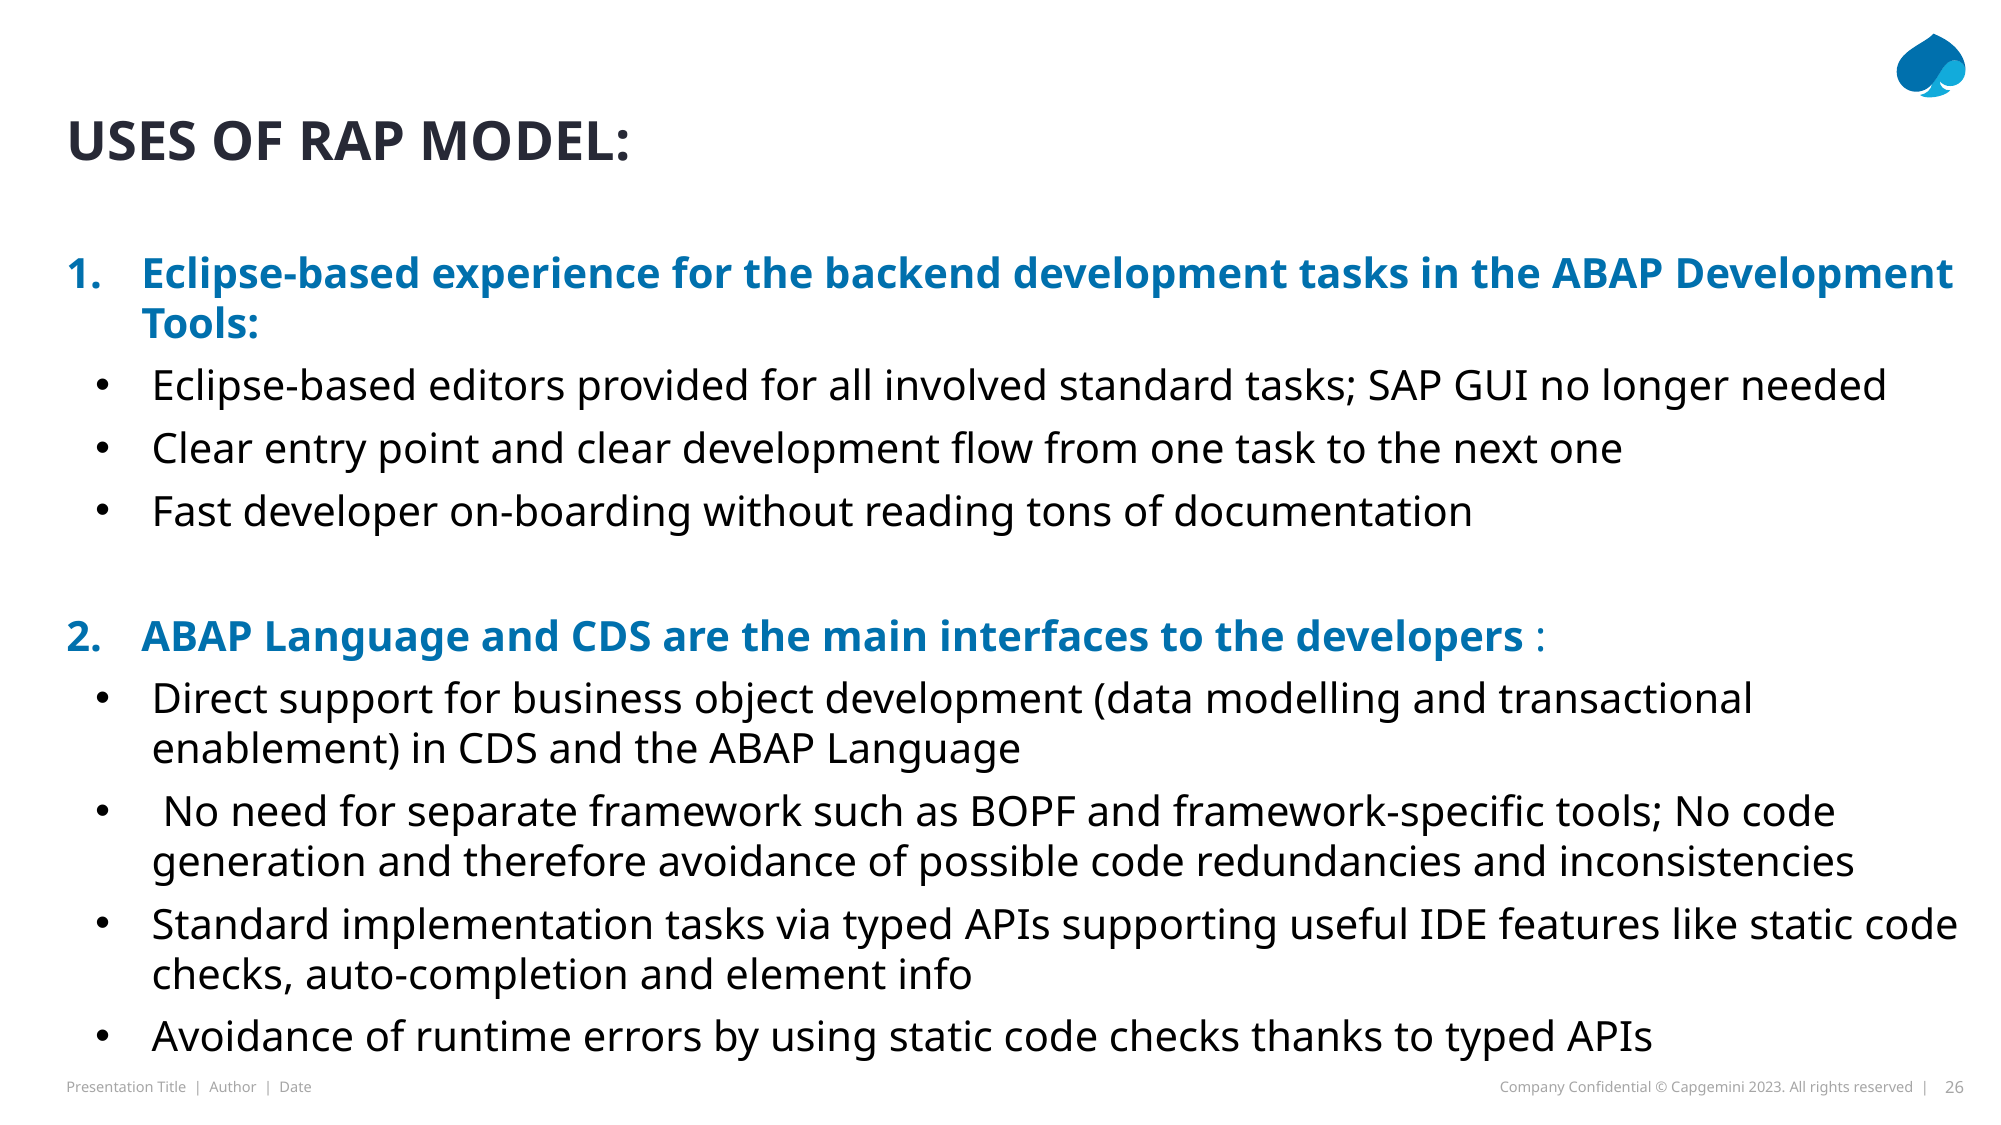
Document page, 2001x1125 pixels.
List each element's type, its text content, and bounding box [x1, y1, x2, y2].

title Uses of rap model: [66, 54, 1863, 173]
text_box Eclipse-based experience for the backend development tasks in the ABAP Development Tools: Eclipse-based editors provided for all involved standard tasks; SAP GUI no longer needed Clear entry point and clear development flow from one task to the next one Fast developer on-boarding without reading tons of documentation ABAP Language and CDS are the main interfaces to the developers : Direct support for business object development (data modelling and transactional enablement) in CDS and the ABAP Language No need for separate framework such as BOPF and framework-specific tools; No code generation and therefore avoidance of possible code redundancies and inconsistencies Standard implementation tasks via typed APIs supporting useful IDE features like static code checks, auto-completion and element info Avoidance of runtime errors by using static code checks thanks to typed APIs [66, 246, 2000, 1071]
